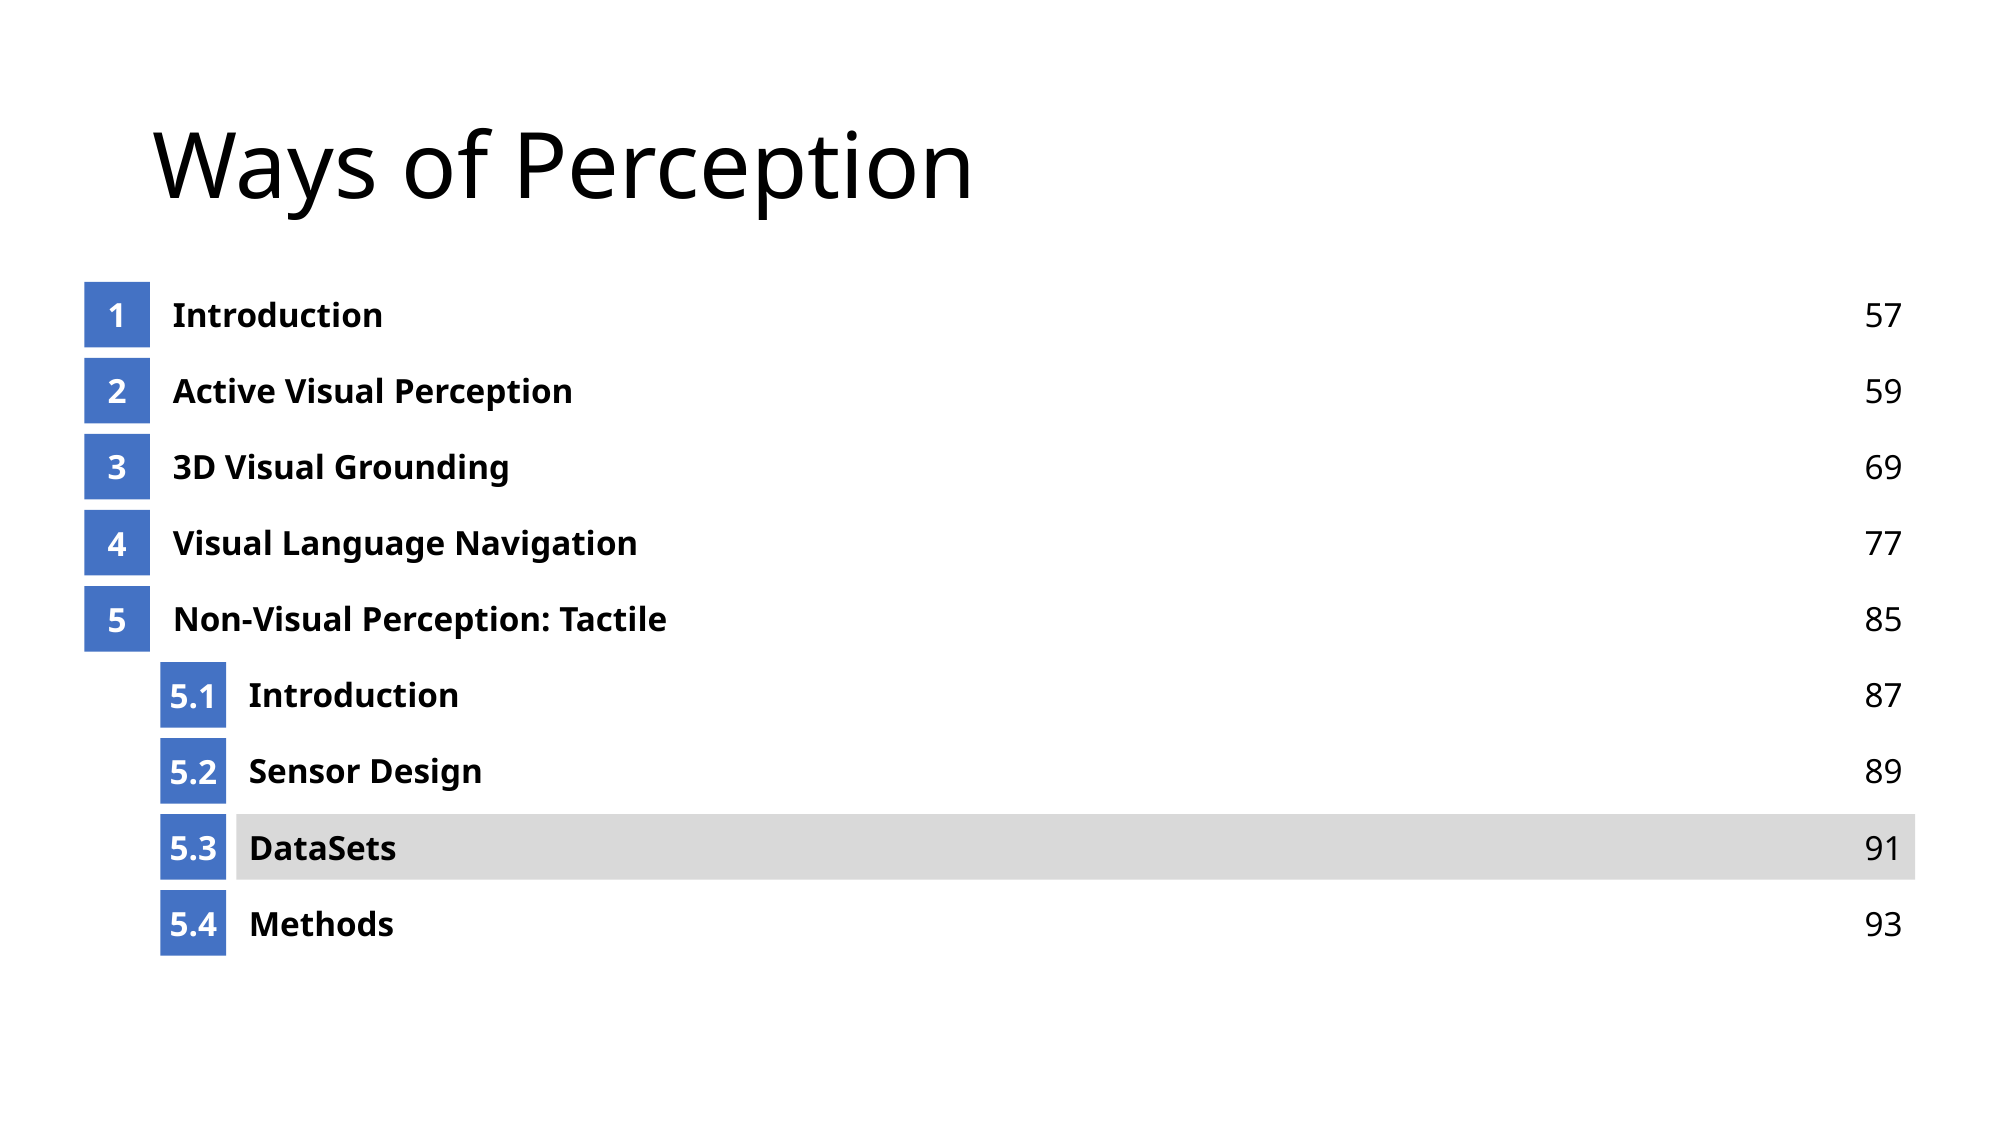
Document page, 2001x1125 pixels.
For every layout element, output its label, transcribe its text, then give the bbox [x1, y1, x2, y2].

text_box Introduction [235, 661, 961, 729]
text_box 77 [1884, 509, 1904, 577]
text_box 57 [1884, 281, 1904, 348]
text_box Introduction [159, 281, 961, 348]
text_box 5 [83, 585, 151, 653]
text_box 93 [1884, 889, 1904, 957]
text_box 59 [1884, 357, 1904, 424]
text_box 3 [83, 433, 151, 500]
text_box 1 [83, 281, 151, 348]
text_box 5.2 [159, 737, 227, 805]
text_box 91 [1884, 813, 1904, 881]
text_box 5.4 [159, 889, 227, 957]
text_box 5.3 [159, 813, 227, 881]
text_box Non-Visual Perception: Tactile [159, 585, 961, 653]
text_box 89 [1884, 737, 1904, 805]
text_box 4 [83, 509, 151, 577]
text_box [1904, 813, 1916, 881]
text_box Active Visual Perception [159, 357, 961, 424]
text_box 3D Visual Grounding [159, 433, 961, 500]
text_box 2 [83, 357, 151, 424]
text_box Sensor Design [235, 737, 961, 805]
text_box 5.1 [159, 661, 227, 729]
text_box [961, 813, 1884, 881]
text_box Methods [235, 889, 961, 957]
text_box 69 [1884, 433, 1904, 500]
text_box Visual Language Navigation [159, 509, 961, 577]
title Ways of Perception [137, 59, 1863, 278]
text_box 87 [1884, 661, 1904, 729]
text_box DataSets [235, 813, 961, 881]
text_box 85 [1884, 585, 1904, 653]
